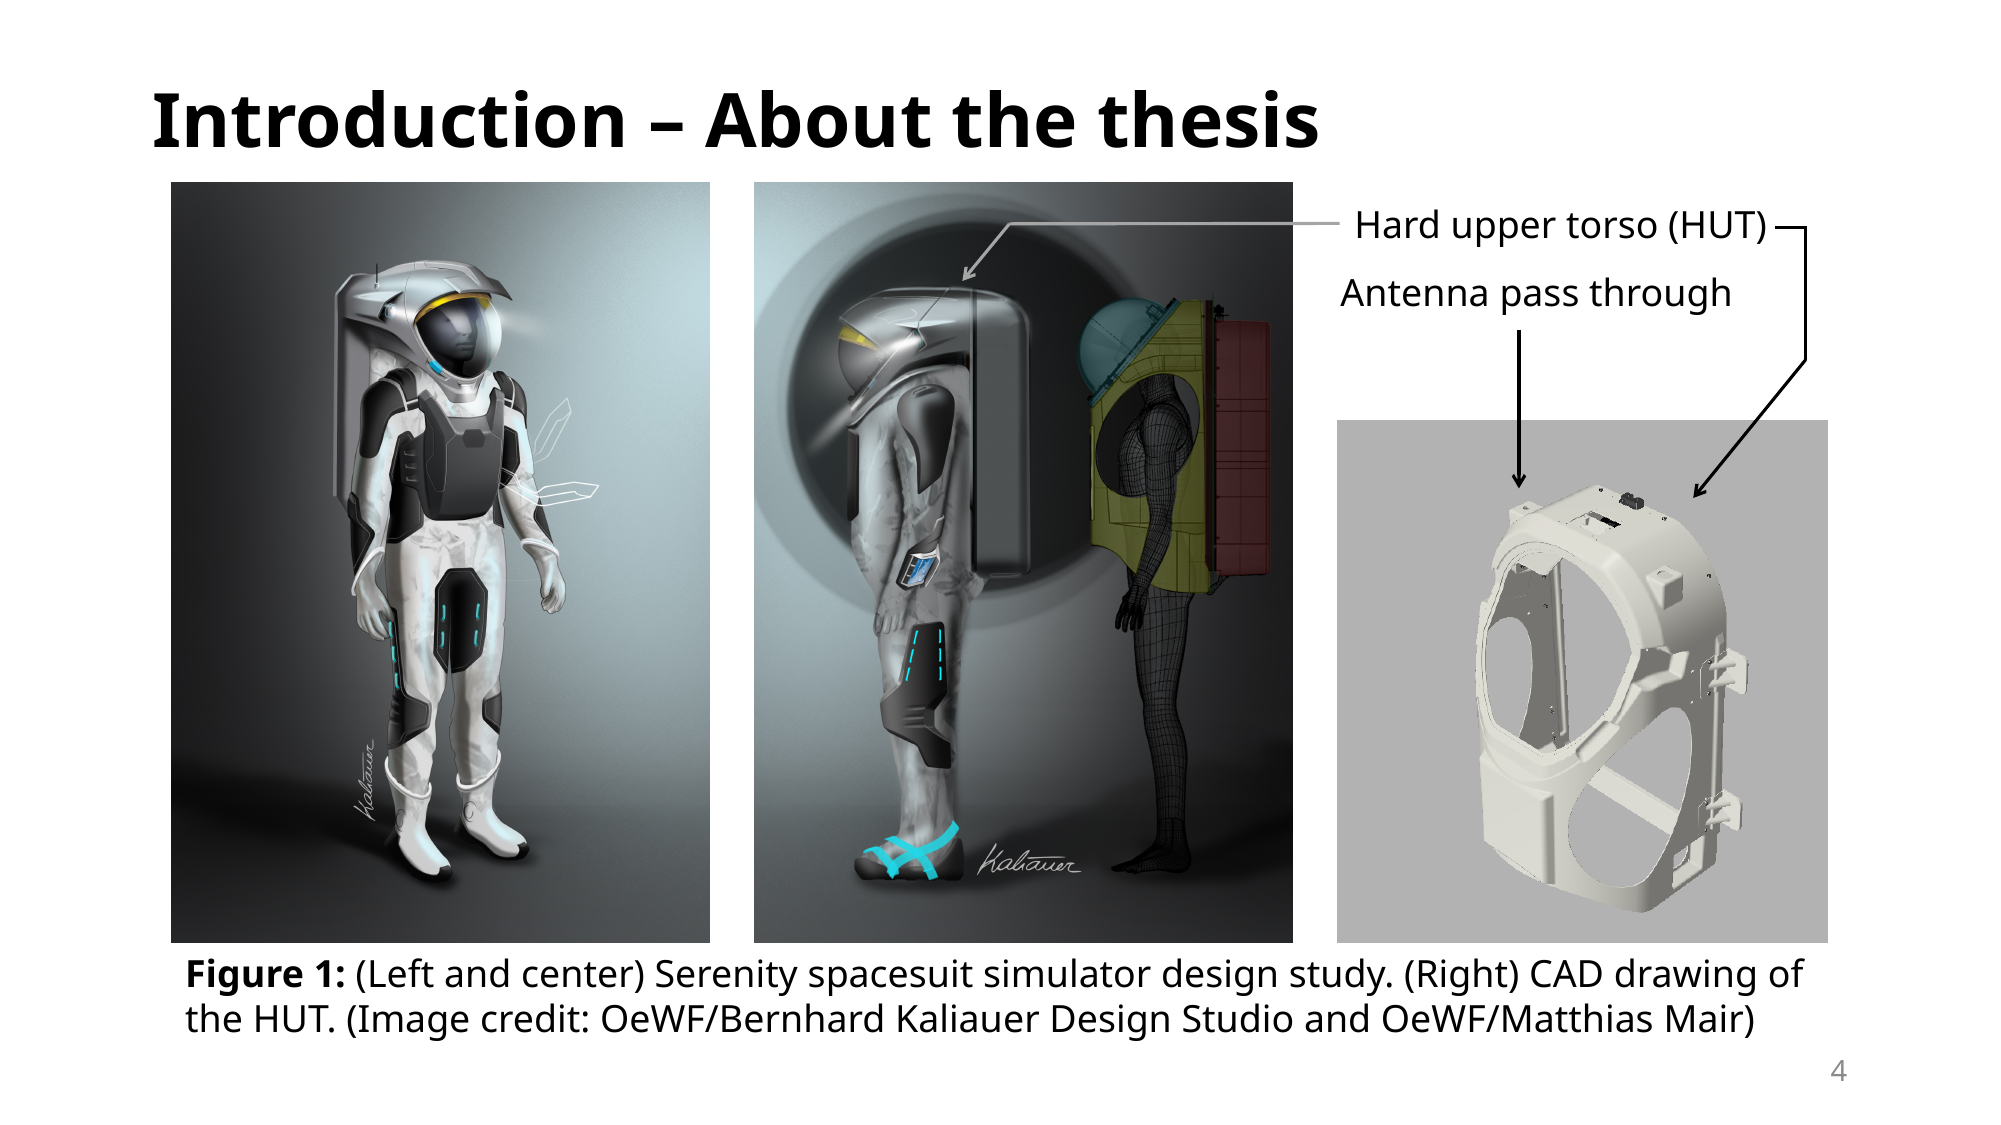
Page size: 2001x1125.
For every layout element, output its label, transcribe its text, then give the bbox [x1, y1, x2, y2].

slide_number 4 [1412, 1042, 1863, 1103]
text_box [1693, 359, 1806, 498]
text_box Antenna pass through [1325, 261, 1748, 322]
picture [754, 182, 1293, 943]
picture [171, 182, 710, 943]
text_box Hard upper torso (HUT) [1339, 193, 1782, 254]
title Introduction – About the thesis [137, 59, 1863, 187]
picture [1337, 420, 1828, 943]
text_box Figure 1: (Left and center) Serenity spacesuit simulator design study. (Right) CAD drawing of the HUT. (Image credit: OeWF/Bernhard Kaliauer Design Studio and OeWF/Matthias Mair) [170, 942, 1830, 1098]
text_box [962, 223, 1010, 281]
